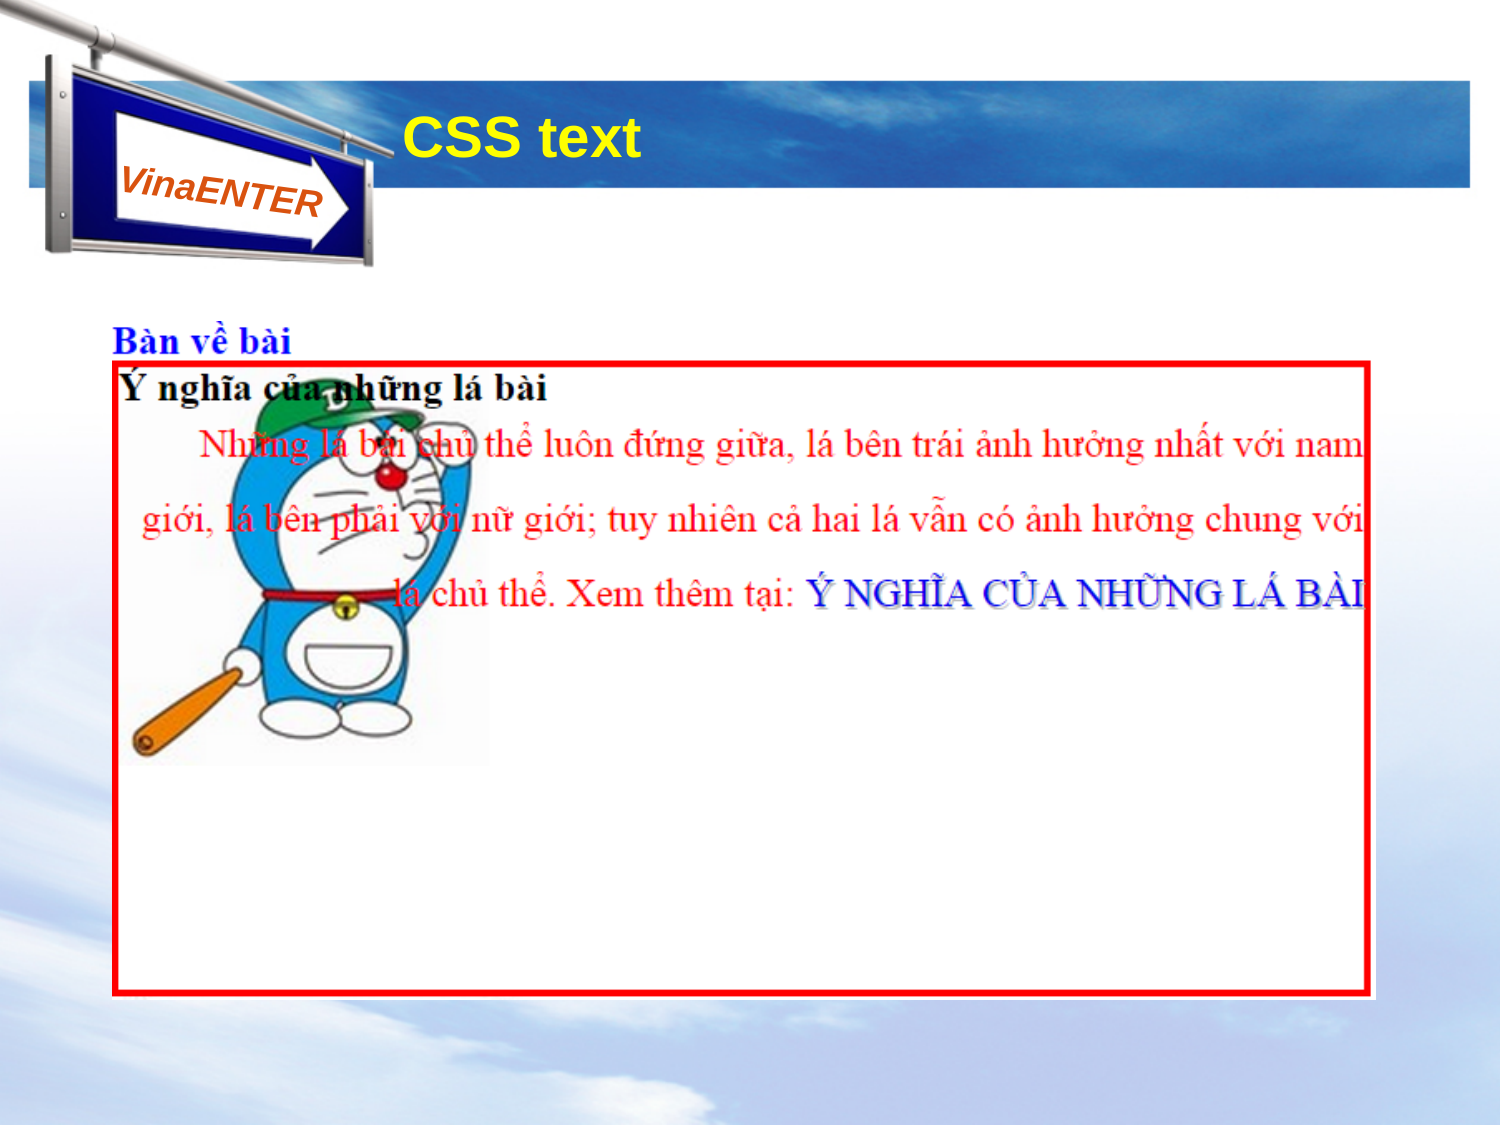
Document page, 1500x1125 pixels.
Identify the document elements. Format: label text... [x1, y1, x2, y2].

picture [0, 0, 1500, 1125]
title CSS text [387, 87, 1463, 181]
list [112, 320, 1376, 1001]
